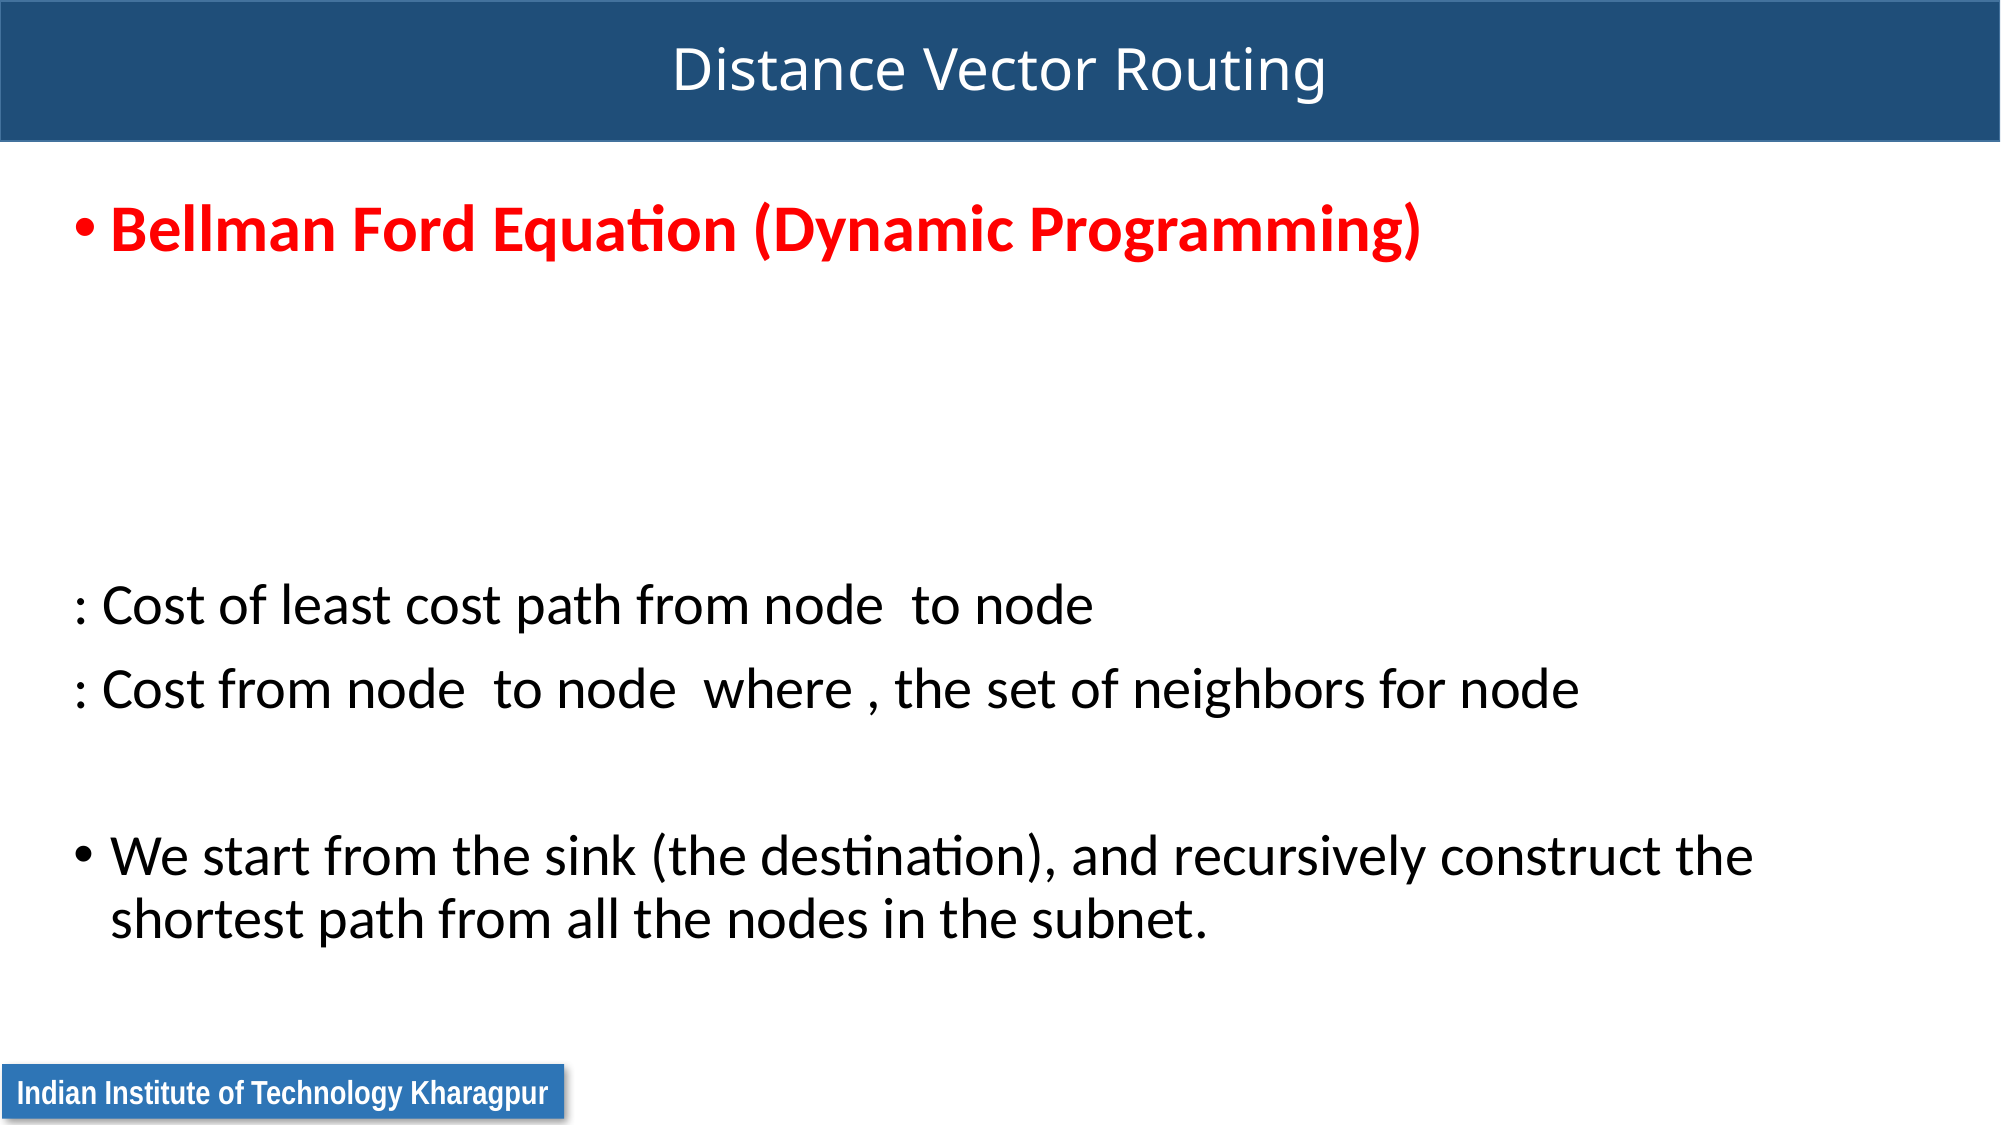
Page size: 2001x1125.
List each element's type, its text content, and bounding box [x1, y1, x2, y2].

title Distance Vector Routing [0, 1, 2000, 141]
